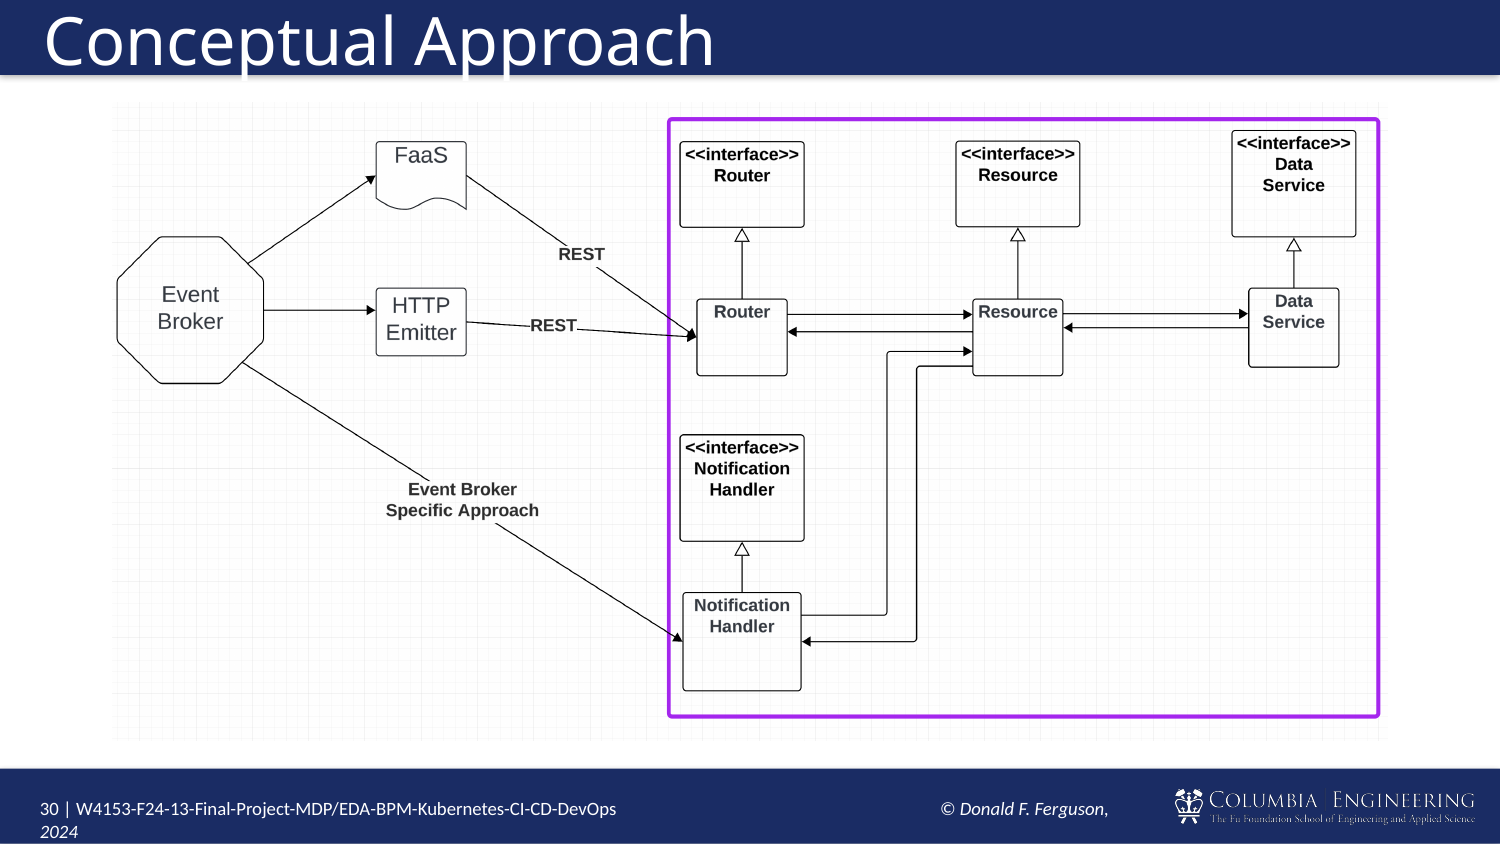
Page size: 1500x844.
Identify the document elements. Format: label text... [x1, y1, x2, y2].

title Conceptual Approach [28, 0, 1450, 73]
picture [112, 102, 1388, 741]
